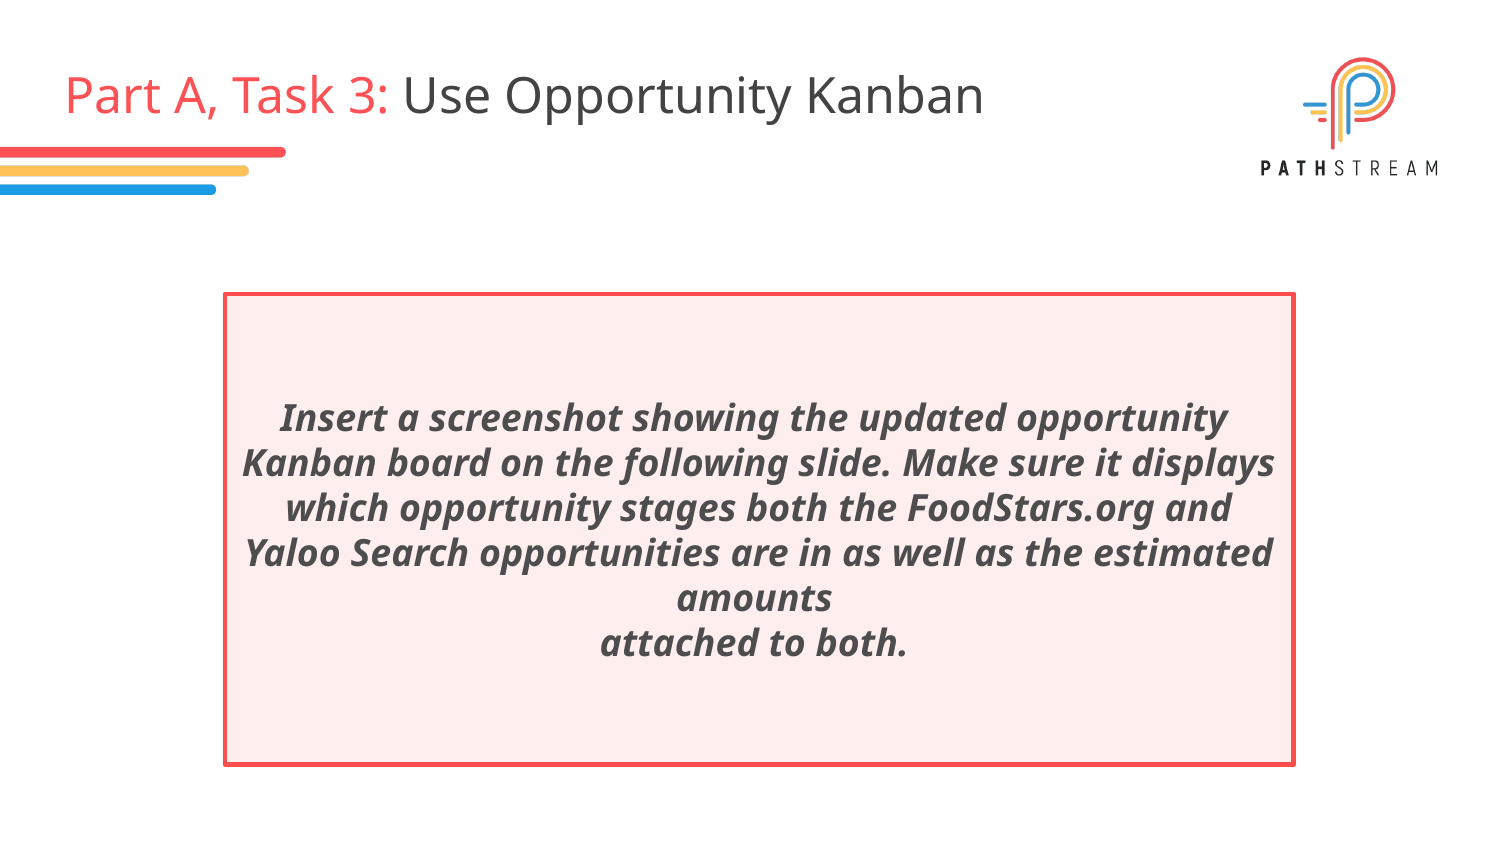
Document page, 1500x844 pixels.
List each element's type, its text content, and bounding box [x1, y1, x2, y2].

text_box Part A, Task 3: Use Opportunity Kanban [49, 48, 1130, 142]
picture [1135, 0, 1500, 243]
picture [0, 132, 299, 219]
text_box Insert a screenshot showing the updated opportunity Kanban board on the following slide. Make sure it displays which opportunity stages both the FoodStars.org and Yaloo Search opportunities are in as well as the estimated amounts attached to both. [224, 293, 1294, 765]
